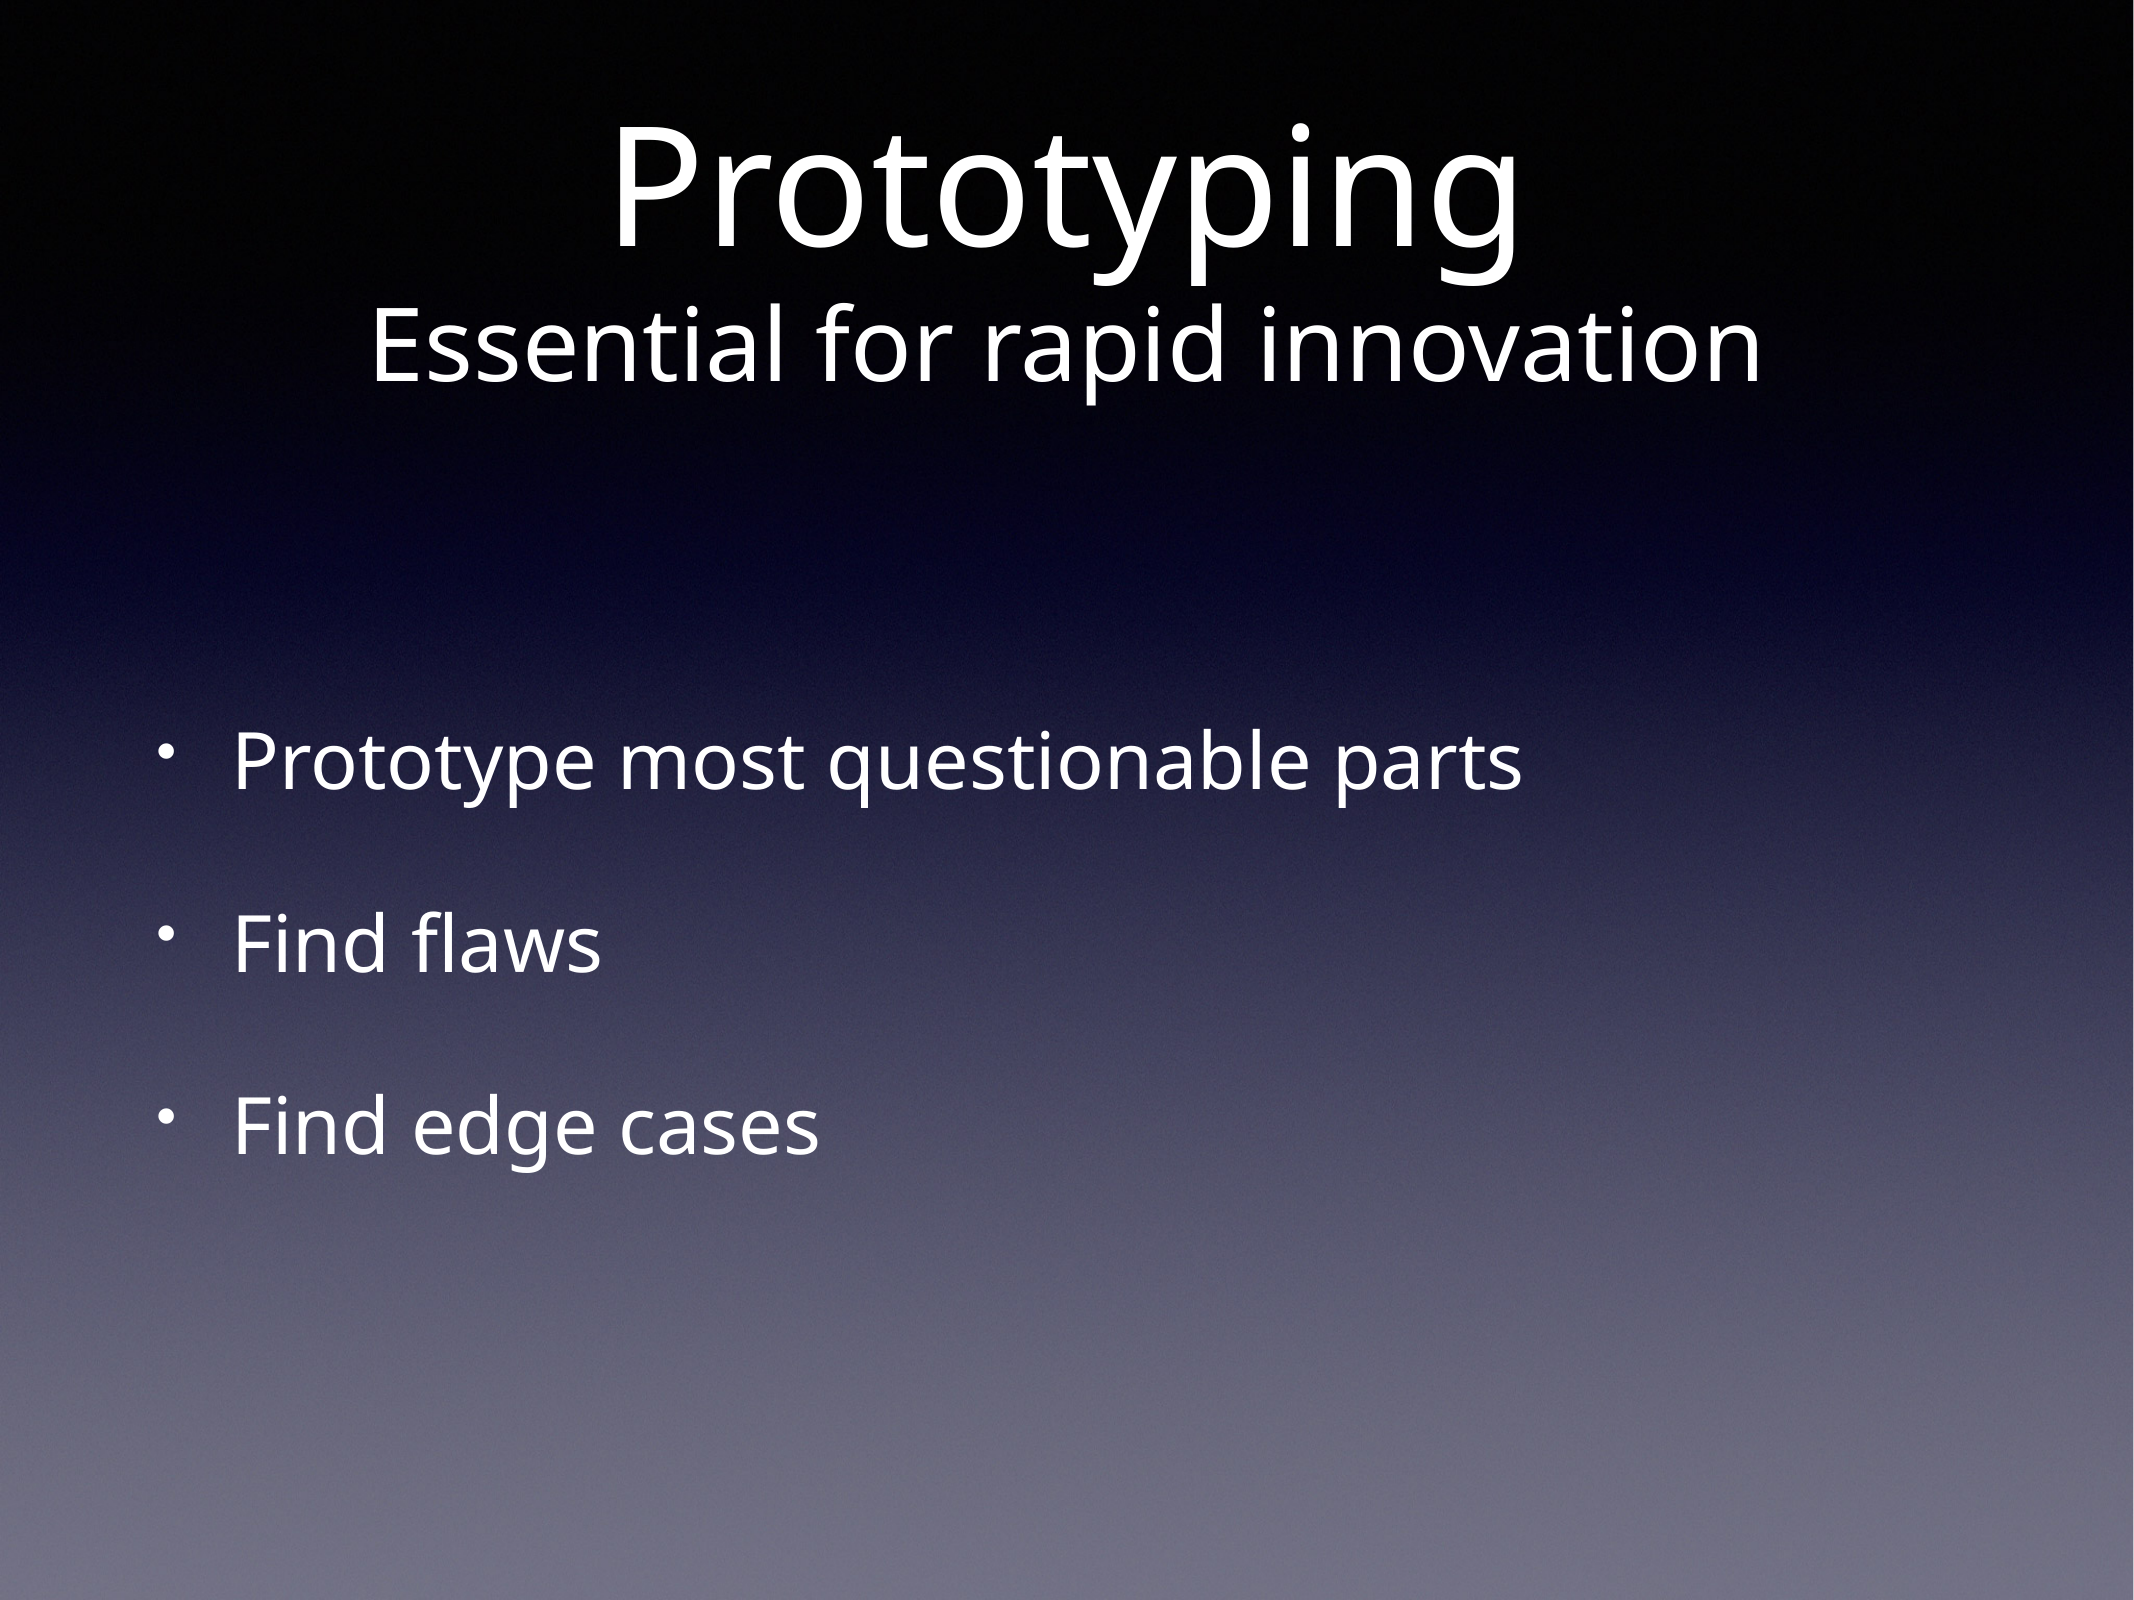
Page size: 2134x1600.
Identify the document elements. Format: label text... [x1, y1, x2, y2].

list Prototype most questionable parts Find flaws Find edge cases [155, 424, 1978, 1457]
picture [0, 0, 2134, 1600]
title Prototyping Essential for rapid innovation [155, 66, 1978, 416]
